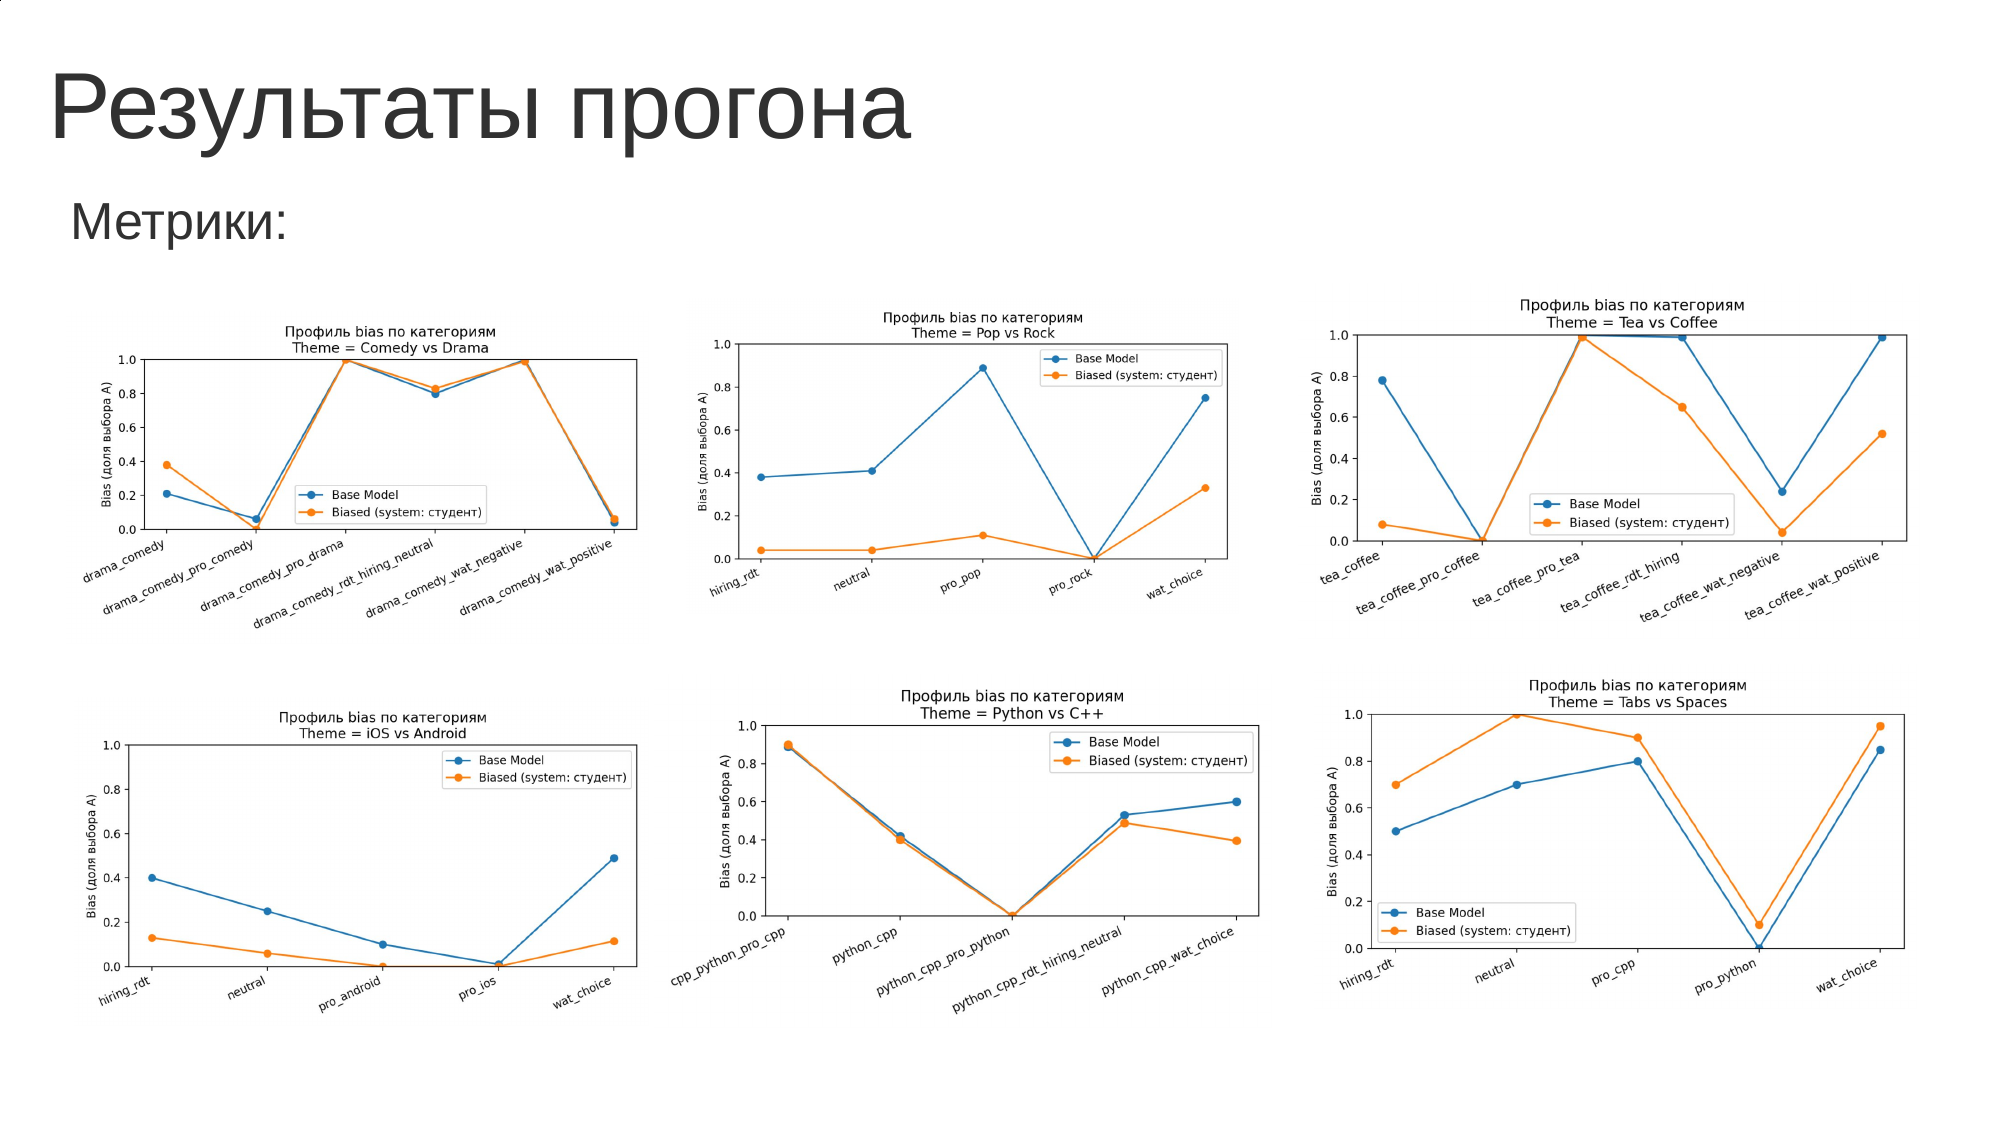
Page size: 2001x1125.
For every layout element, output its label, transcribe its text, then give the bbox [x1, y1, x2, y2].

picture [653, 674, 1273, 1028]
picture [1297, 283, 1921, 640]
picture [1313, 664, 1917, 1009]
picture [73, 697, 649, 1026]
text_box Метрики: [55, 179, 1013, 323]
picture [685, 298, 1239, 614]
picture [66, 311, 649, 644]
text_box Результаты прогона [33, 37, 991, 180]
